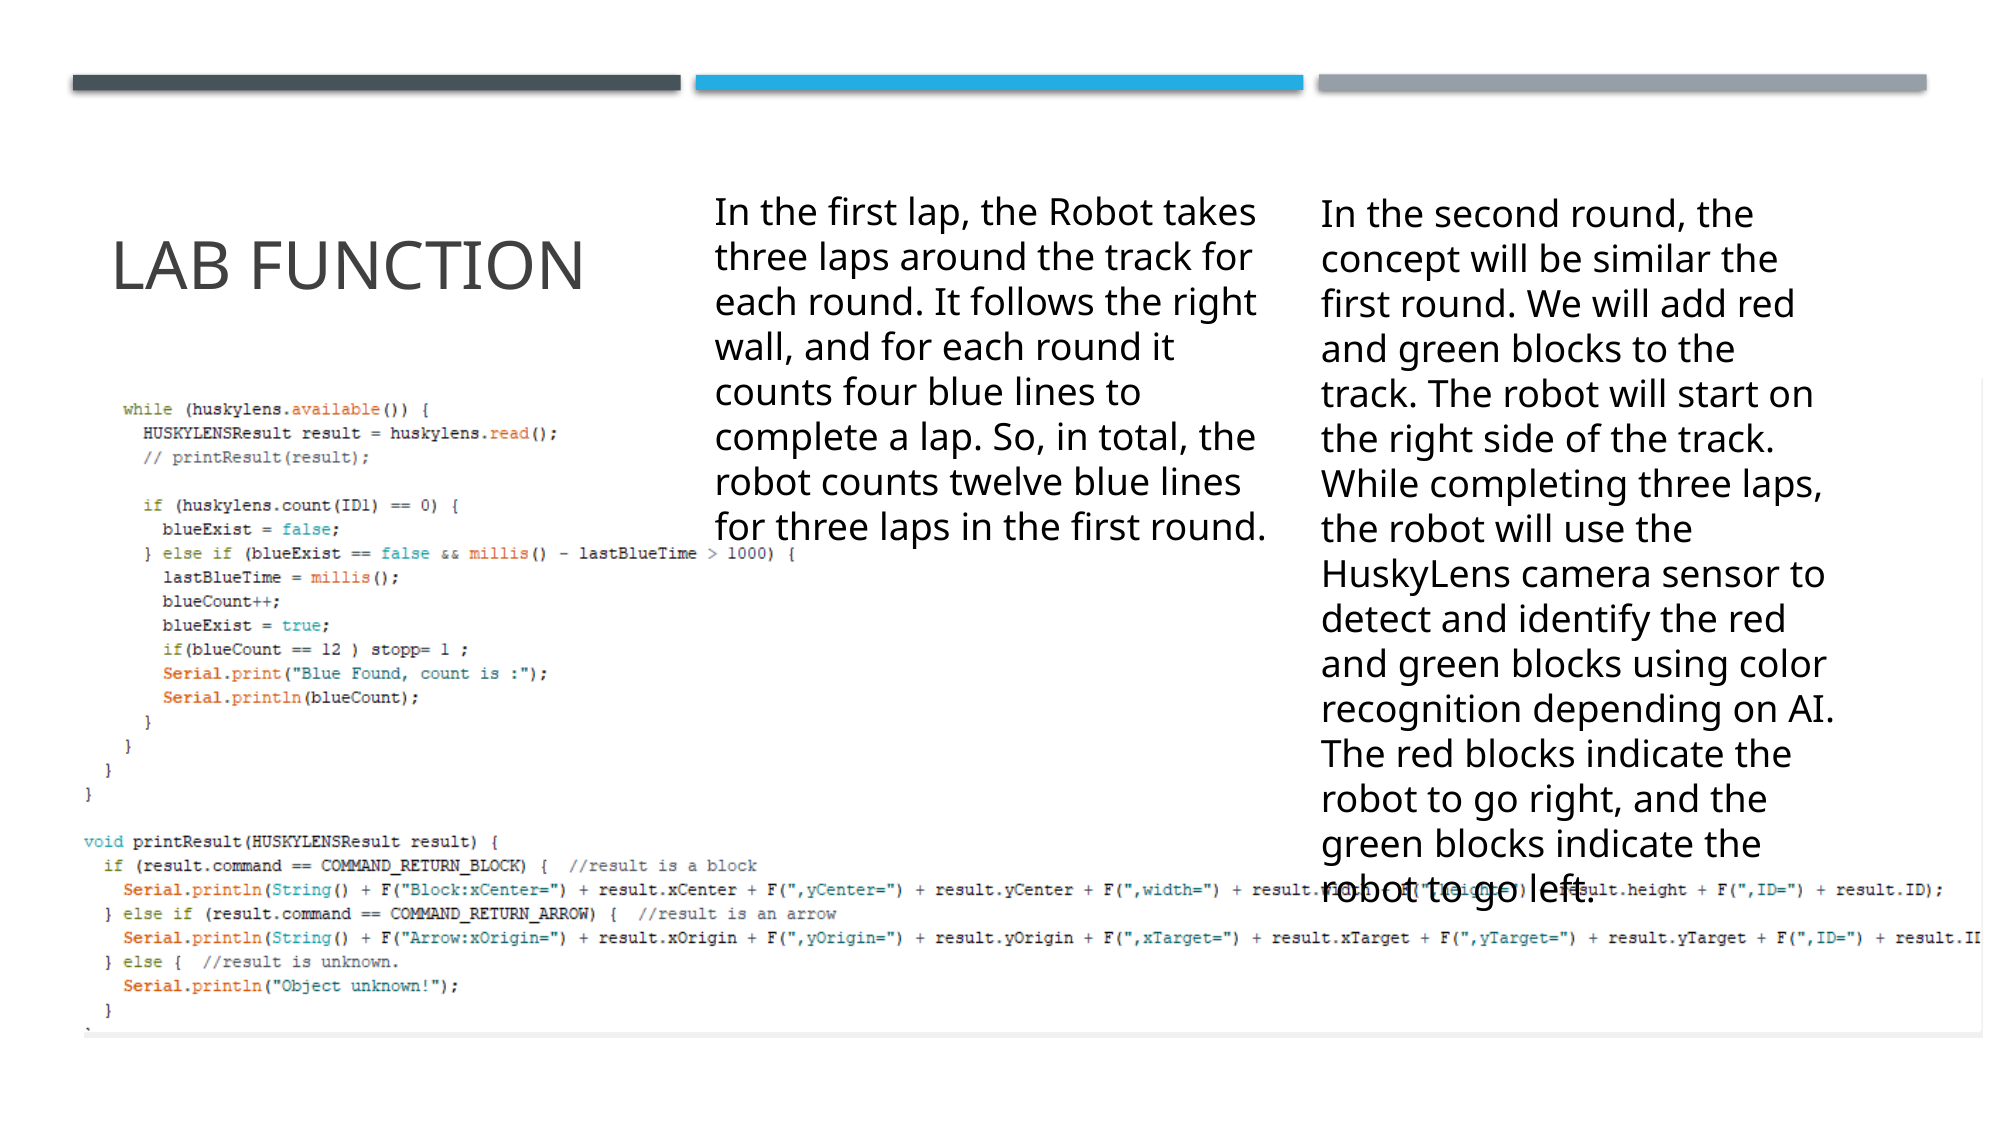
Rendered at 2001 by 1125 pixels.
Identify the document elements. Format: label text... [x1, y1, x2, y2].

text_box In the first lap, the Robot takes three laps around the track for each round. It follows the right wall, and for each round it counts four blue lines to complete a lap. So, in total, the robot counts twelve blue lines for three laps in the first round. [699, 180, 1286, 376]
title Lab Function [95, 115, 1905, 311]
text_box In the second round, the concept will be similar the first round. We will add red and green blocks to the track. The robot will start on the right side of the track. While completing three laps, the robot will use the HuskyLens camera sensor to detect and identify the red and green blocks using color recognition depending on AI. The red blocks indicate the robot to go right, and the green blocks indicate the robot to go left. [1306, 183, 1858, 376]
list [84, 377, 1984, 1039]
